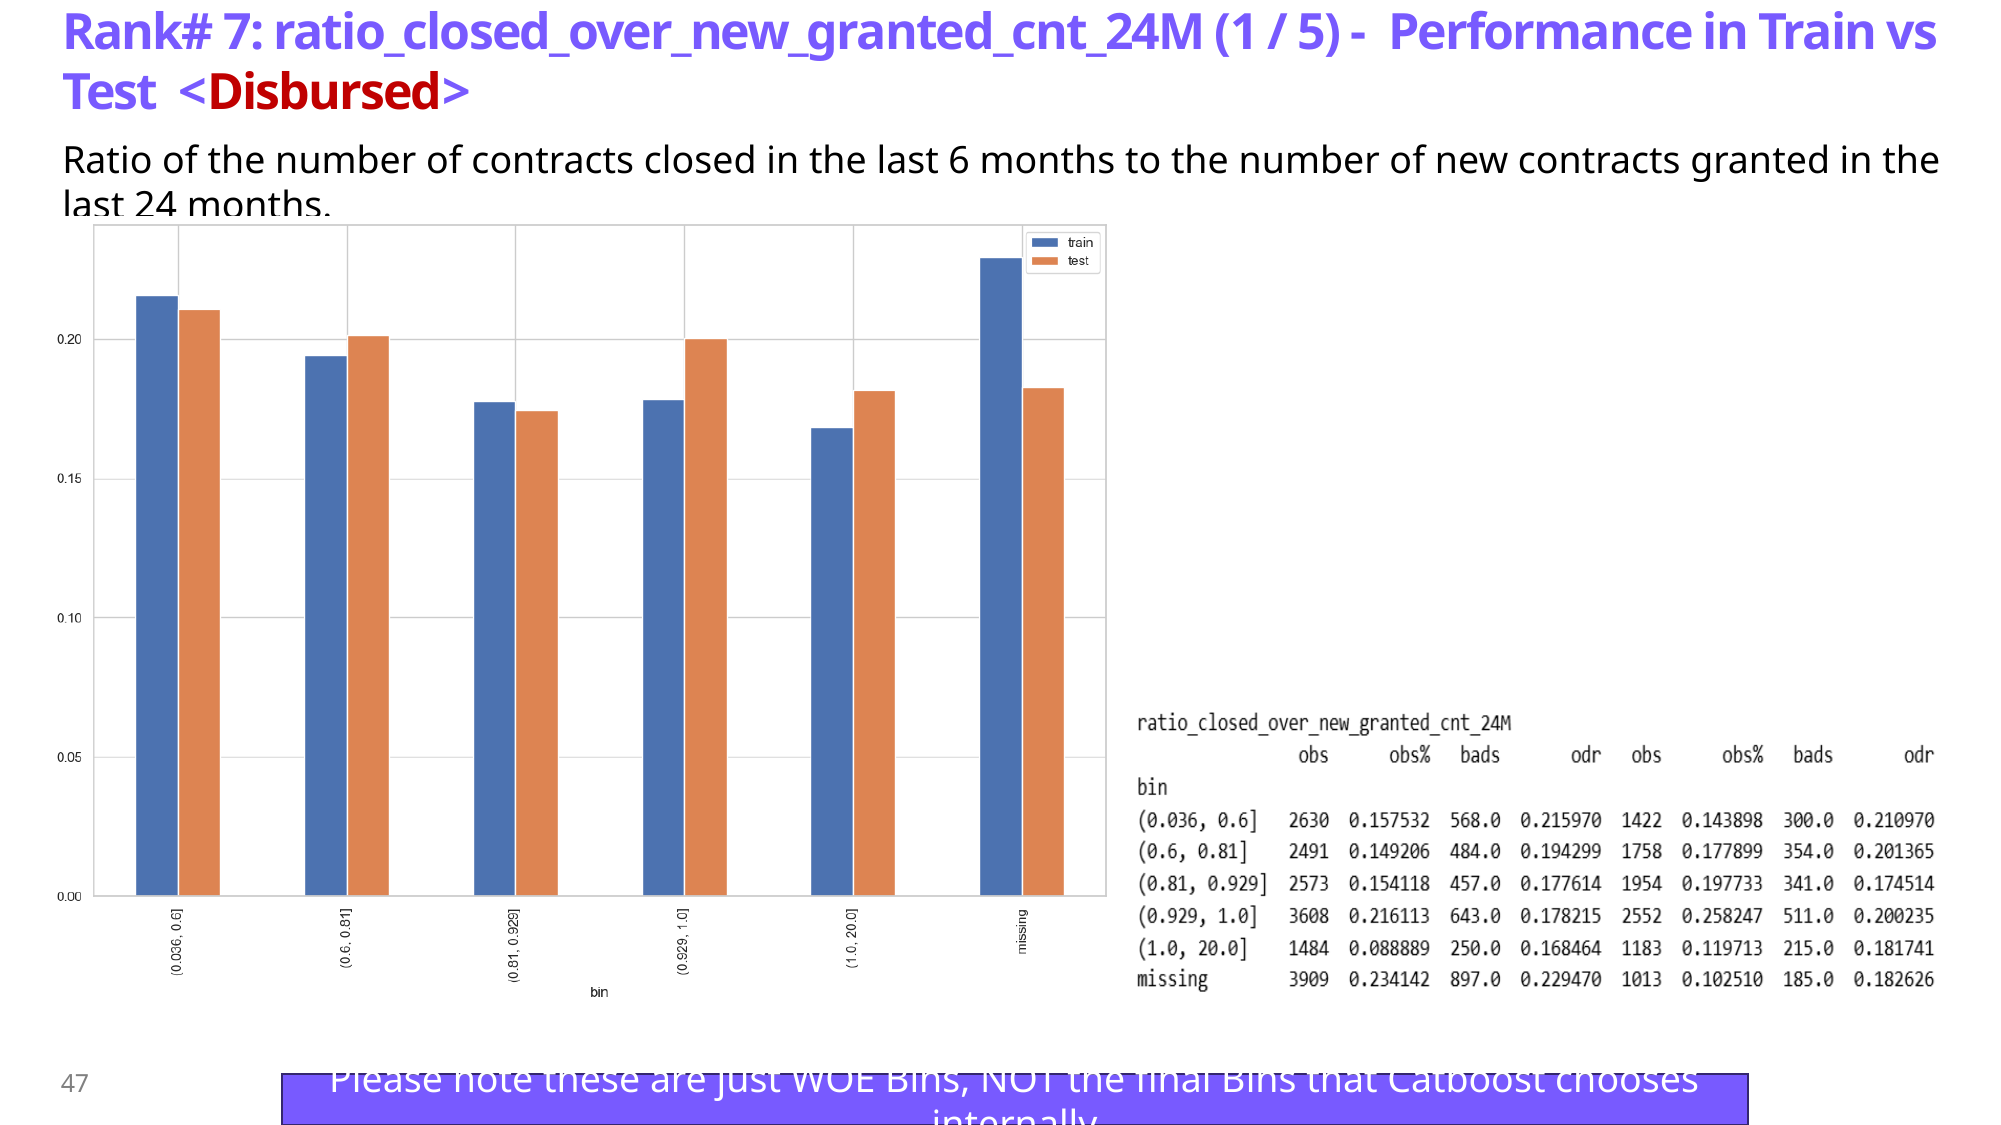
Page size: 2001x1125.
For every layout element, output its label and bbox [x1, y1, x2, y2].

text_box [47, 128, 1972, 234]
title [47, 0, 1972, 118]
text_box [45, 1054, 1749, 1125]
picture [47, 216, 1972, 1008]
